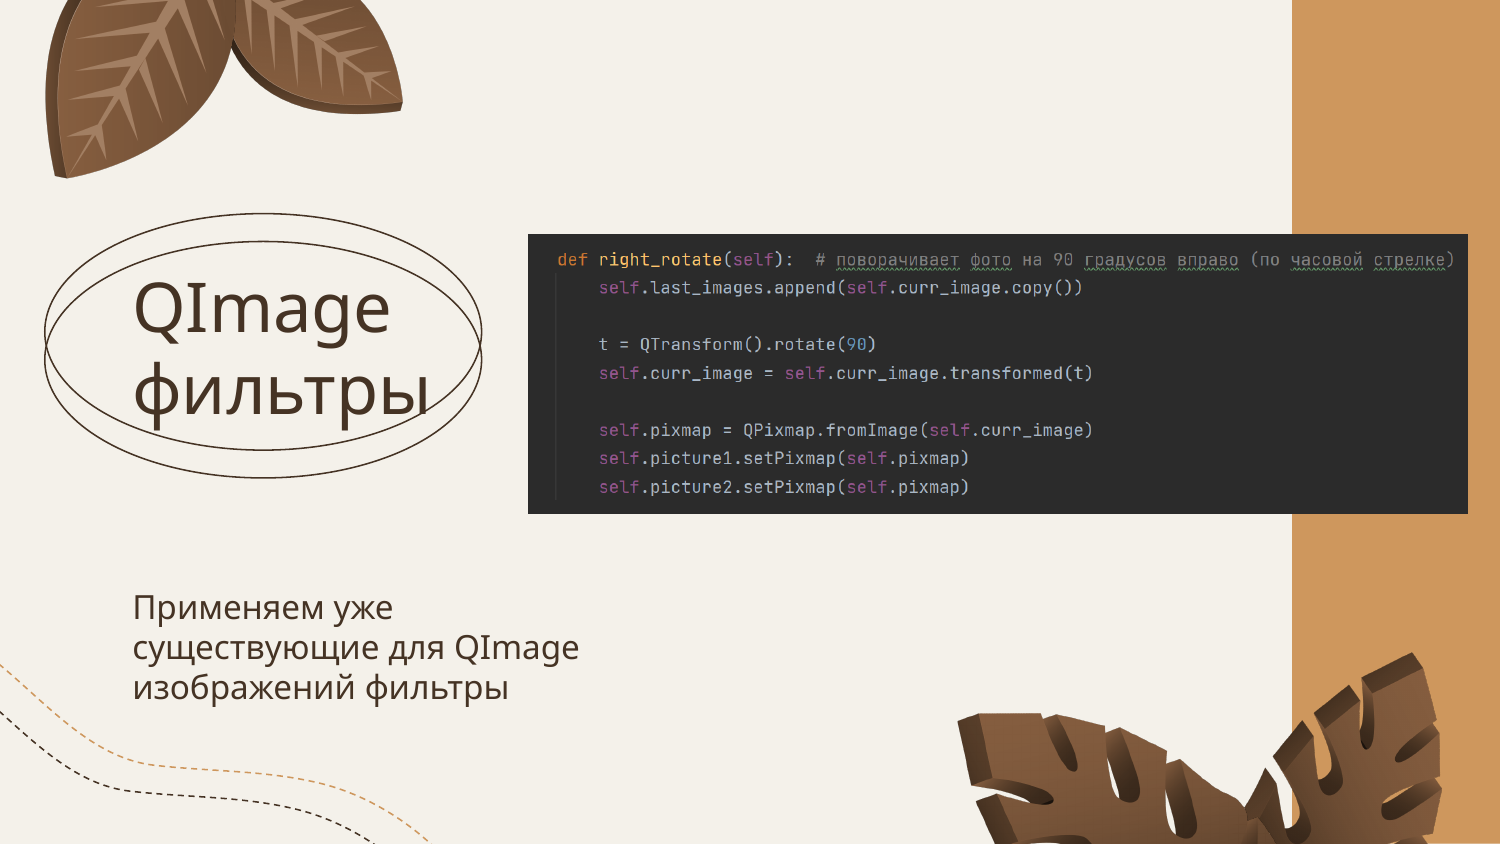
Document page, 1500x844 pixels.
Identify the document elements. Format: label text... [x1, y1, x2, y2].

picture [528, 234, 1500, 844]
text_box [44, 213, 482, 479]
subtitle Применяем уже существующие для QImage изображений фильтры [117, 513, 621, 779]
picture [0, 0, 451, 232]
title QImage фильтры [117, 202, 555, 489]
